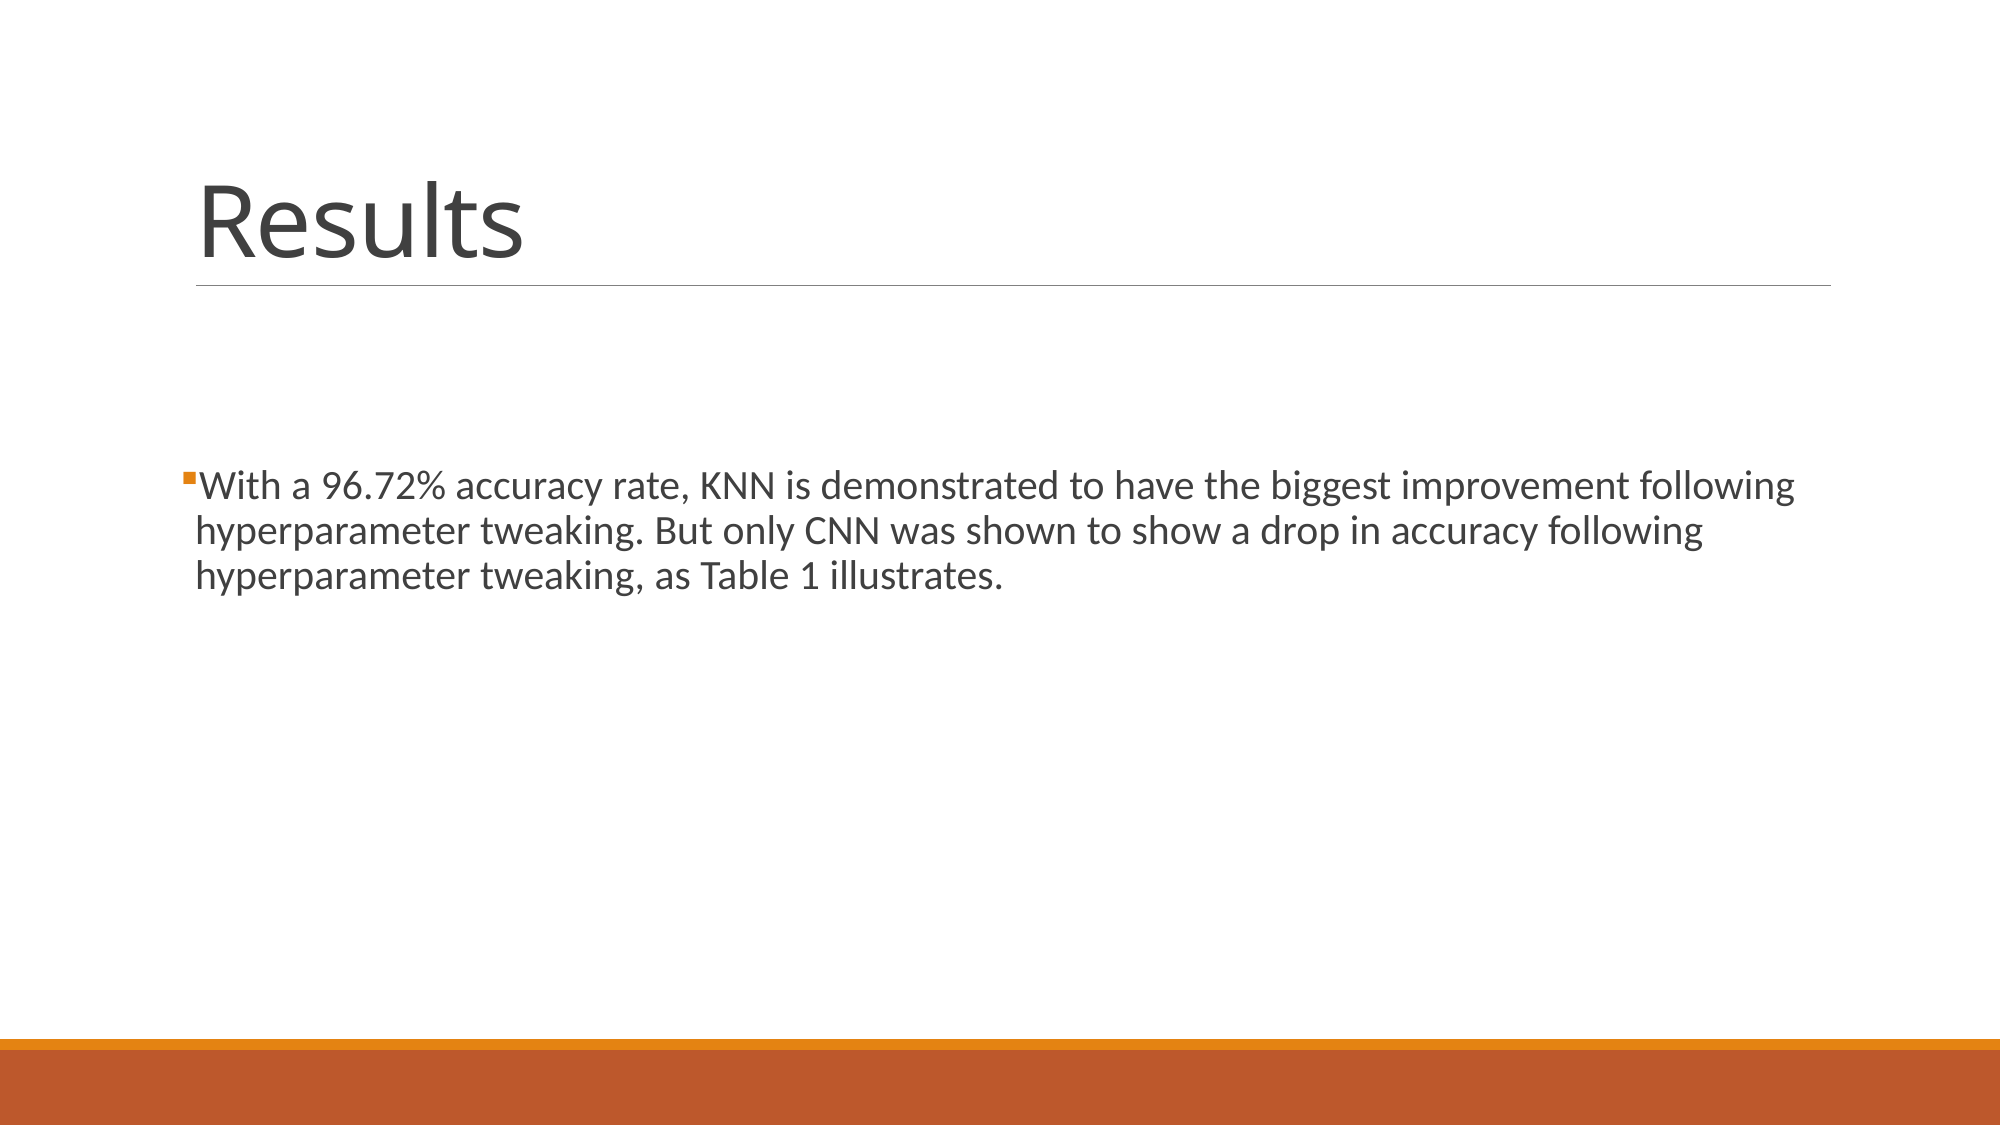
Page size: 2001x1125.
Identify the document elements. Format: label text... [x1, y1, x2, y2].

title Results [180, 47, 1830, 285]
list With a 96.72% accuracy rate, KNN is demonstrated to have the biggest improvement following hyperparameter tweaking. But only CNN was shown to show a drop in accuracy following hyperparameter tweaking, as Table 1 illustrates. [180, 302, 1830, 963]
